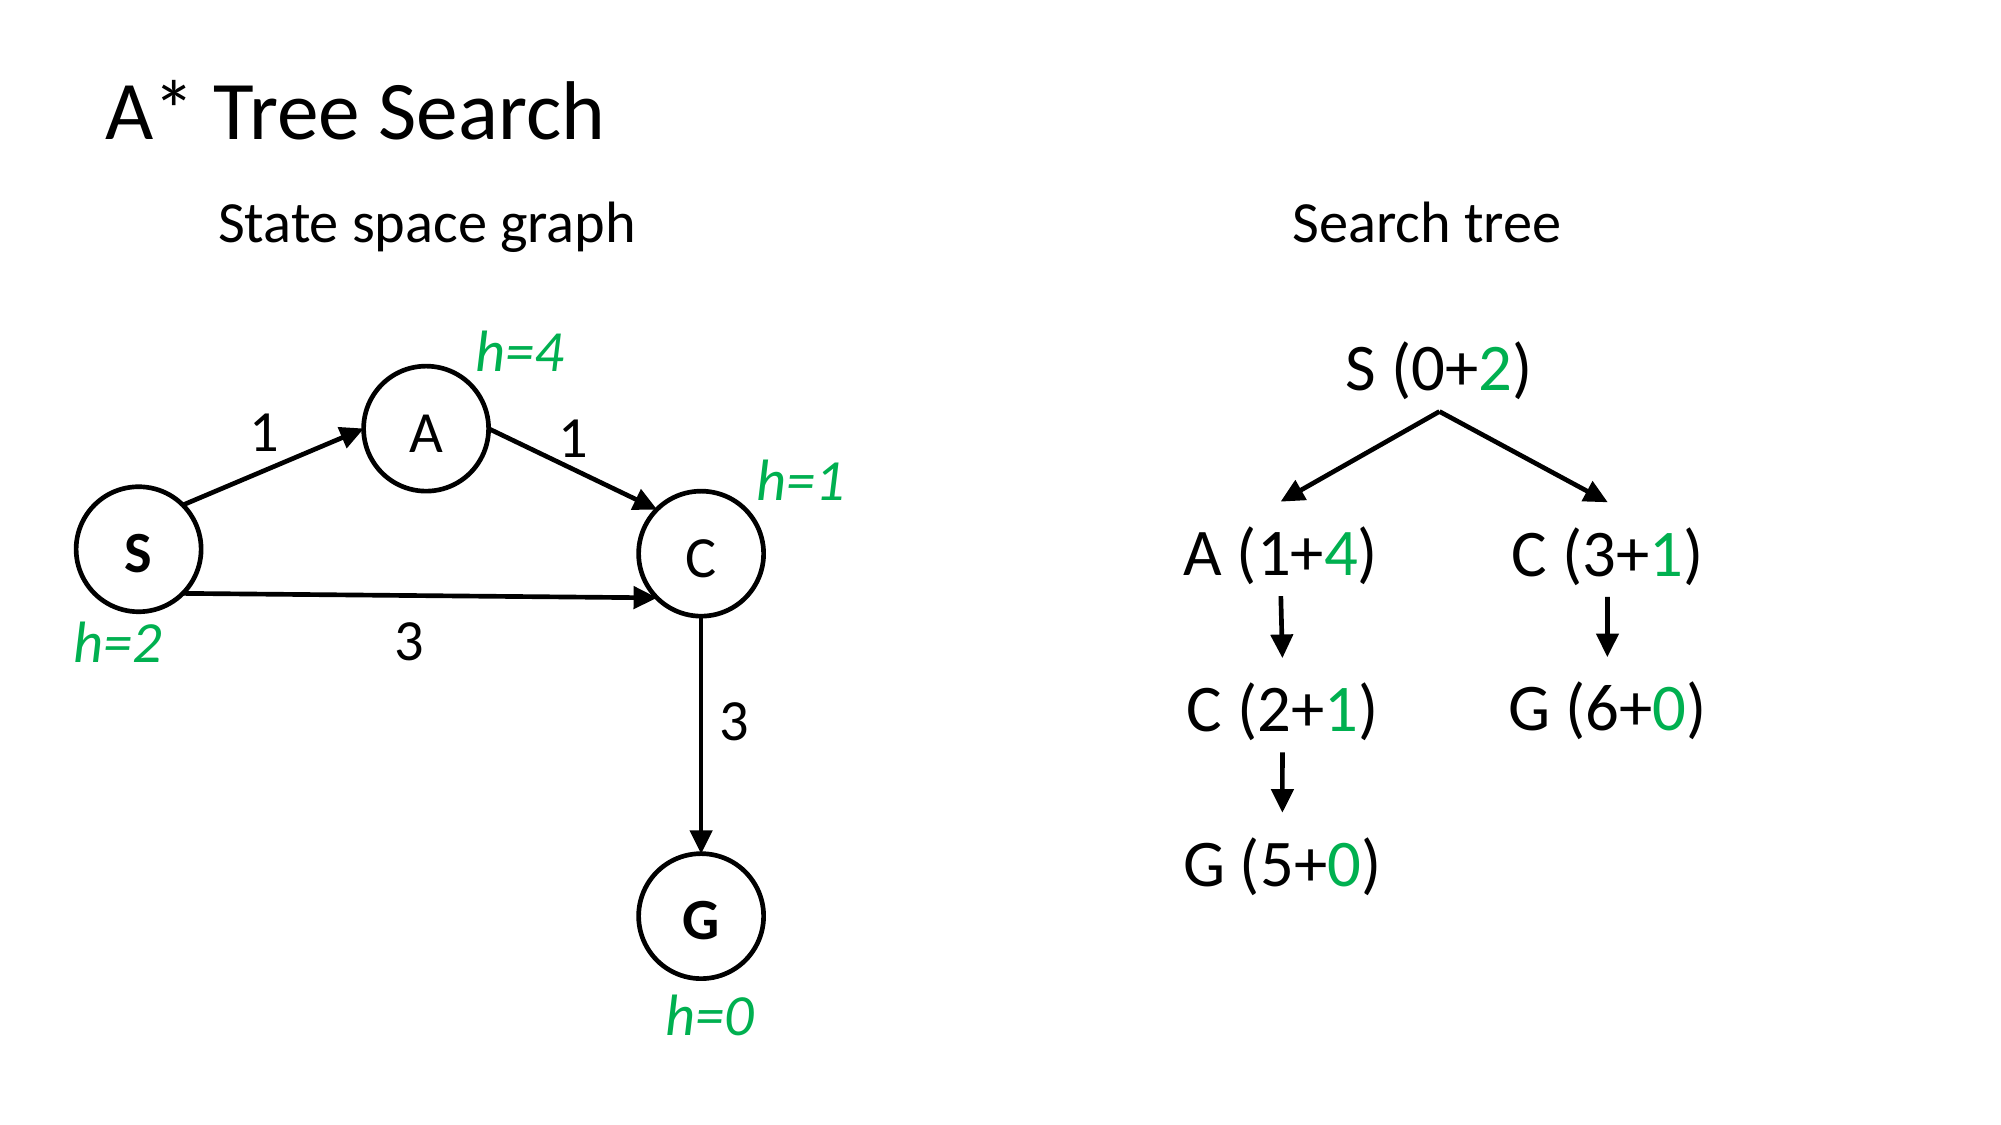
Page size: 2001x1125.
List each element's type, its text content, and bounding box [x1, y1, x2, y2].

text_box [1167, 412, 1608, 598]
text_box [1135, 597, 1430, 754]
text_box State space graph [203, 176, 652, 262]
text_box C (3+1) [1608, 502, 1735, 597]
text_box Search tree [1277, 176, 1577, 262]
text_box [1166, 753, 1399, 909]
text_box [1491, 597, 1724, 753]
text_box S (0+2) [1330, 316, 1549, 412]
title A* Tree Search [90, 60, 1816, 164]
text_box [57, 305, 862, 1056]
